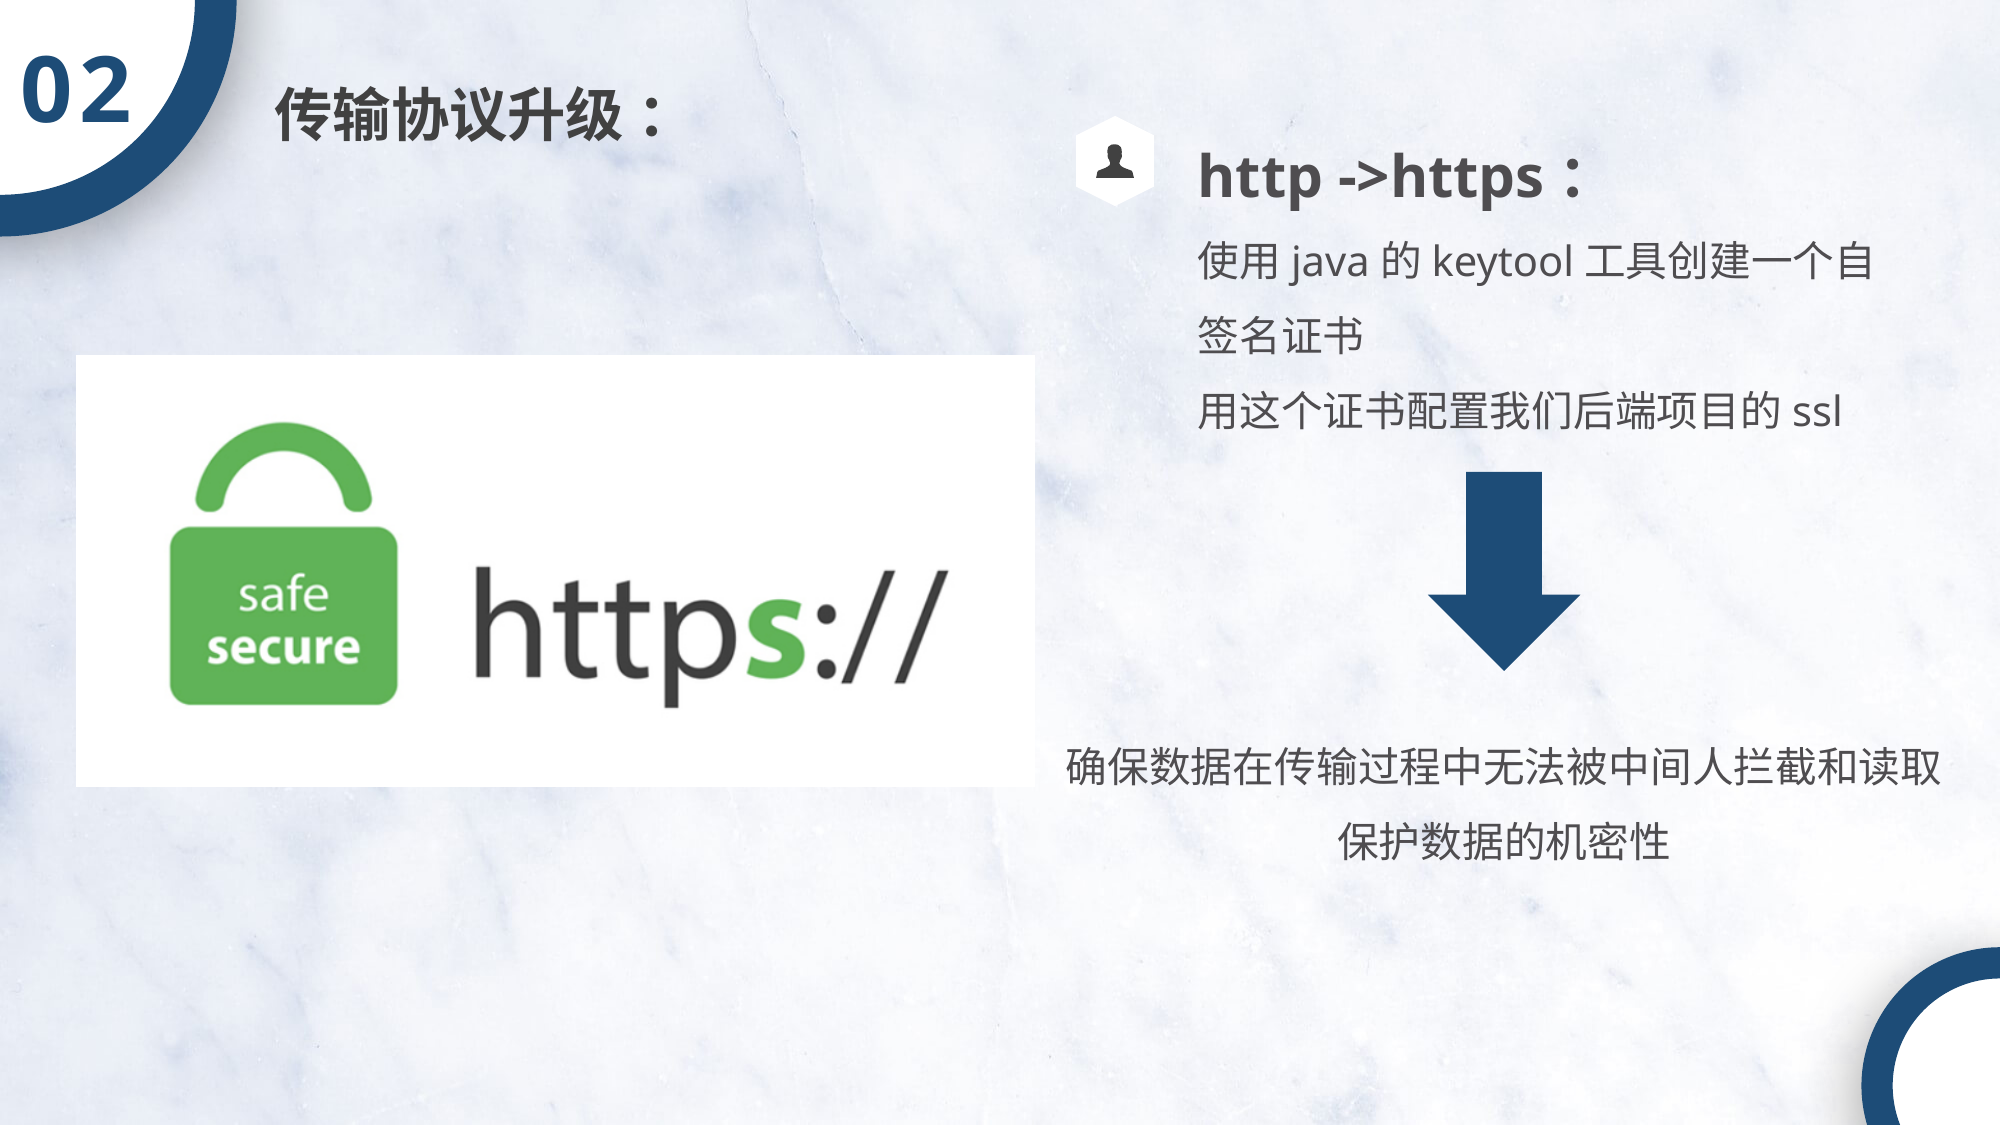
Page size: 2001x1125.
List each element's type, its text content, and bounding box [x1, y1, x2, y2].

text_box 02 [0, 22, 153, 148]
text_box [1876, 961, 2000, 1125]
text_box 确保数据在传输过程中无法被中间人拦截和读取 保护数据的机密性 [926, 708, 2000, 873]
text_box [0, 0, 217, 217]
text_box [1427, 493, 1581, 671]
picture [0, 0, 2000, 1125]
text_box 传输协议升级 ： [259, 71, 711, 156]
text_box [1076, 96, 1910, 493]
